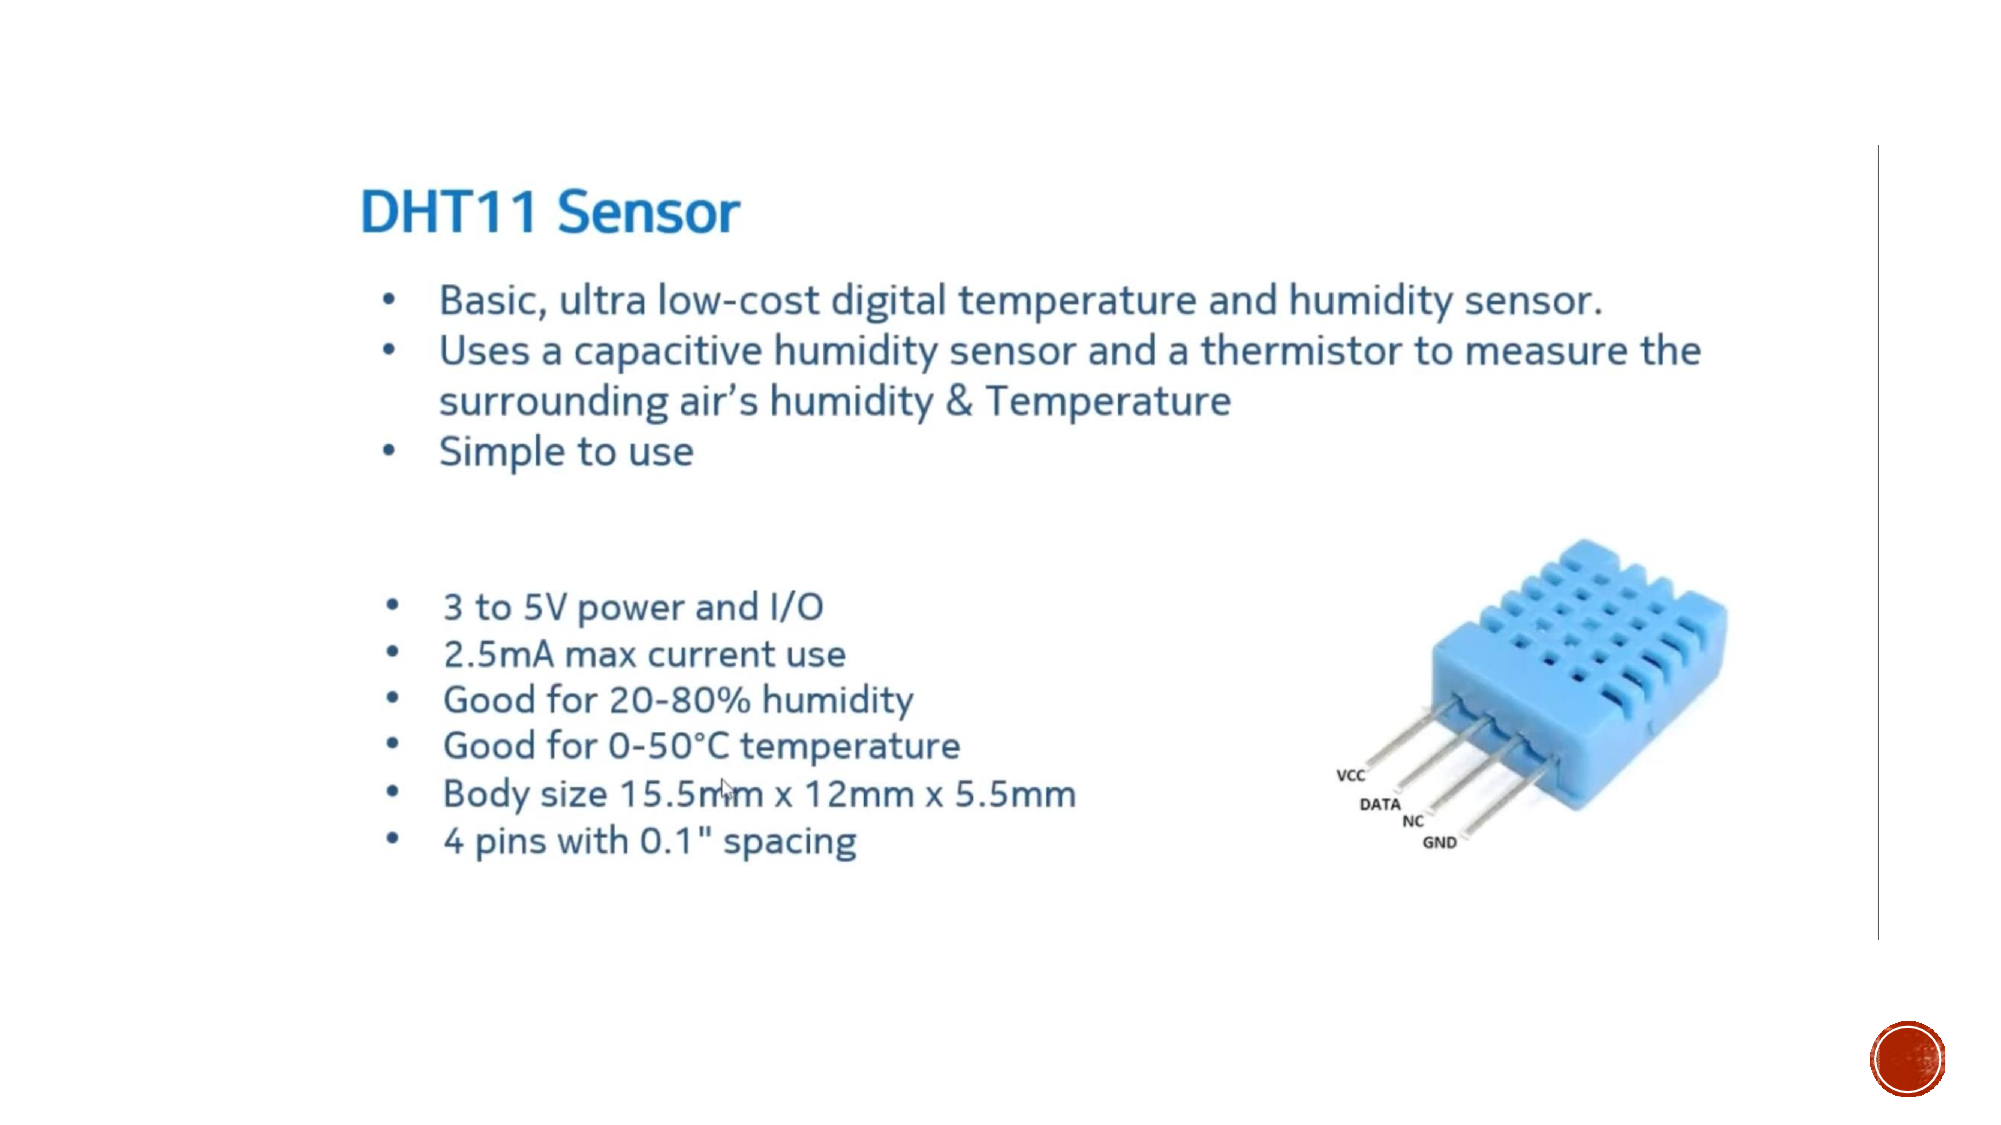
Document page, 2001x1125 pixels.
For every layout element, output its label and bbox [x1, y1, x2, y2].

picture [1870, 1021, 1946, 1097]
text_box [356, 145, 1879, 940]
